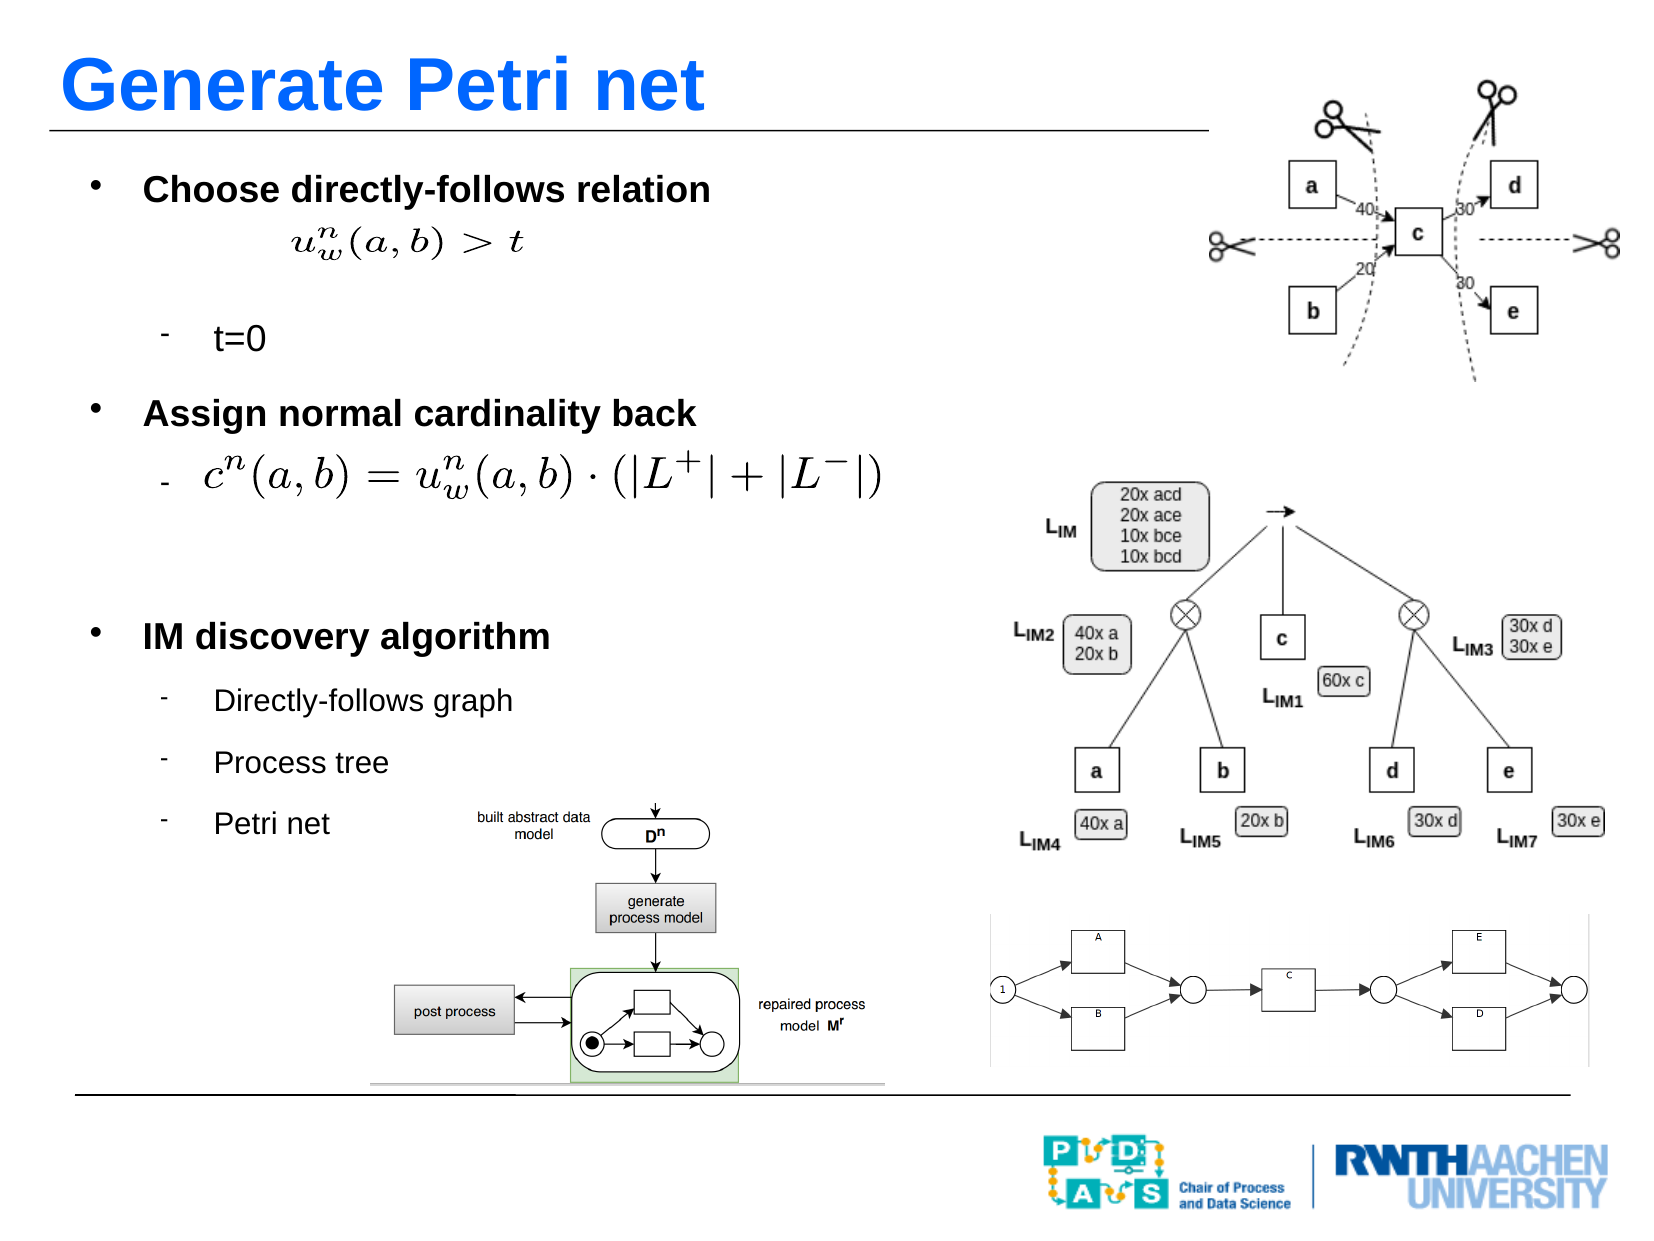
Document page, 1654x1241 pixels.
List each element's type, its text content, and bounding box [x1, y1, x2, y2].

text_box Generate Petri net [60, 30, 1549, 131]
picture [1004, 464, 1606, 856]
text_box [289, 226, 526, 261]
picture [370, 803, 886, 1087]
picture [1208, 74, 1621, 382]
picture [989, 914, 1591, 1067]
picture [1005, 1090, 1647, 1241]
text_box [202, 449, 886, 500]
text_box Choose directly-follows relation t=0 Assign normal cardinality back IM discovery algorithm Directly-follows graph Process tree Petri net [71, 164, 900, 861]
